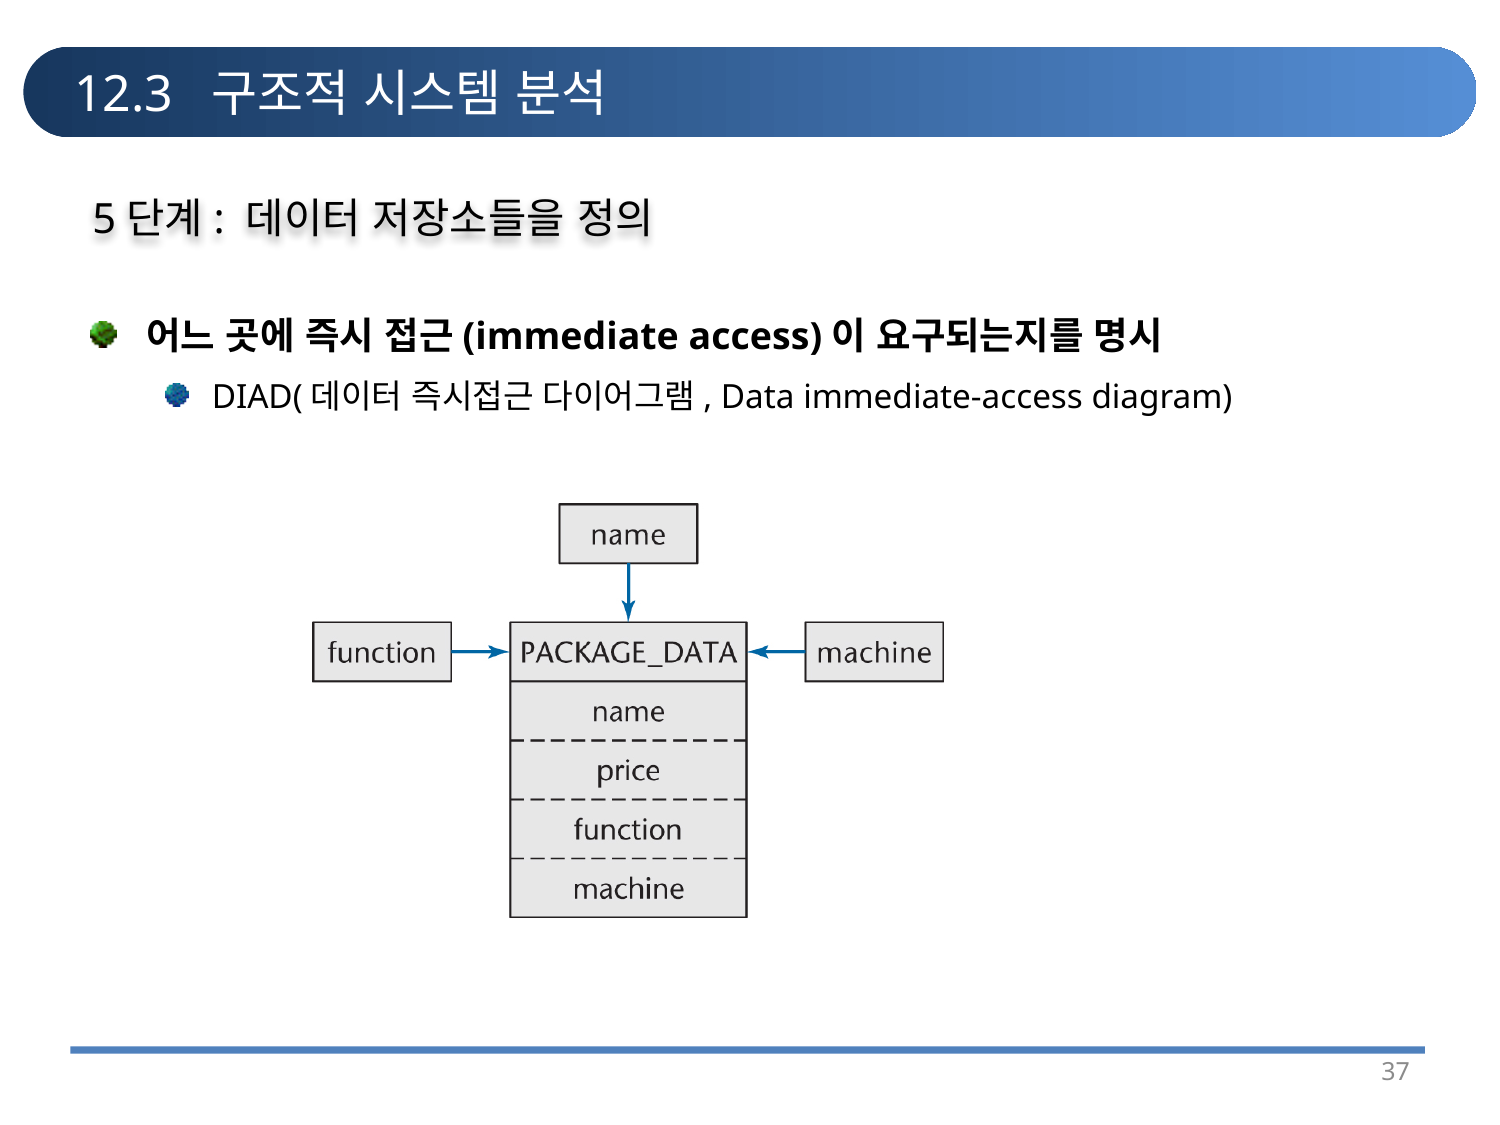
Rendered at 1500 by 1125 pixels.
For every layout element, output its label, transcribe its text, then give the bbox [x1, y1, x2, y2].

picture [165, 383, 189, 407]
slide_number 37 [1074, 1042, 1425, 1103]
list 5단계: 데이터 저장소들을 정의 [60, 180, 686, 255]
list 어느 곳에 즉시 접근(immediate access)이 요구되는지를 명시 DIAD(데이터 즉시접근 다이어그램, Data immediate-access diagram) [74, 290, 1459, 1006]
picture [90, 321, 117, 348]
title 12.3 구조적 시스템 분석 [59, 56, 1410, 126]
picture [312, 503, 944, 919]
